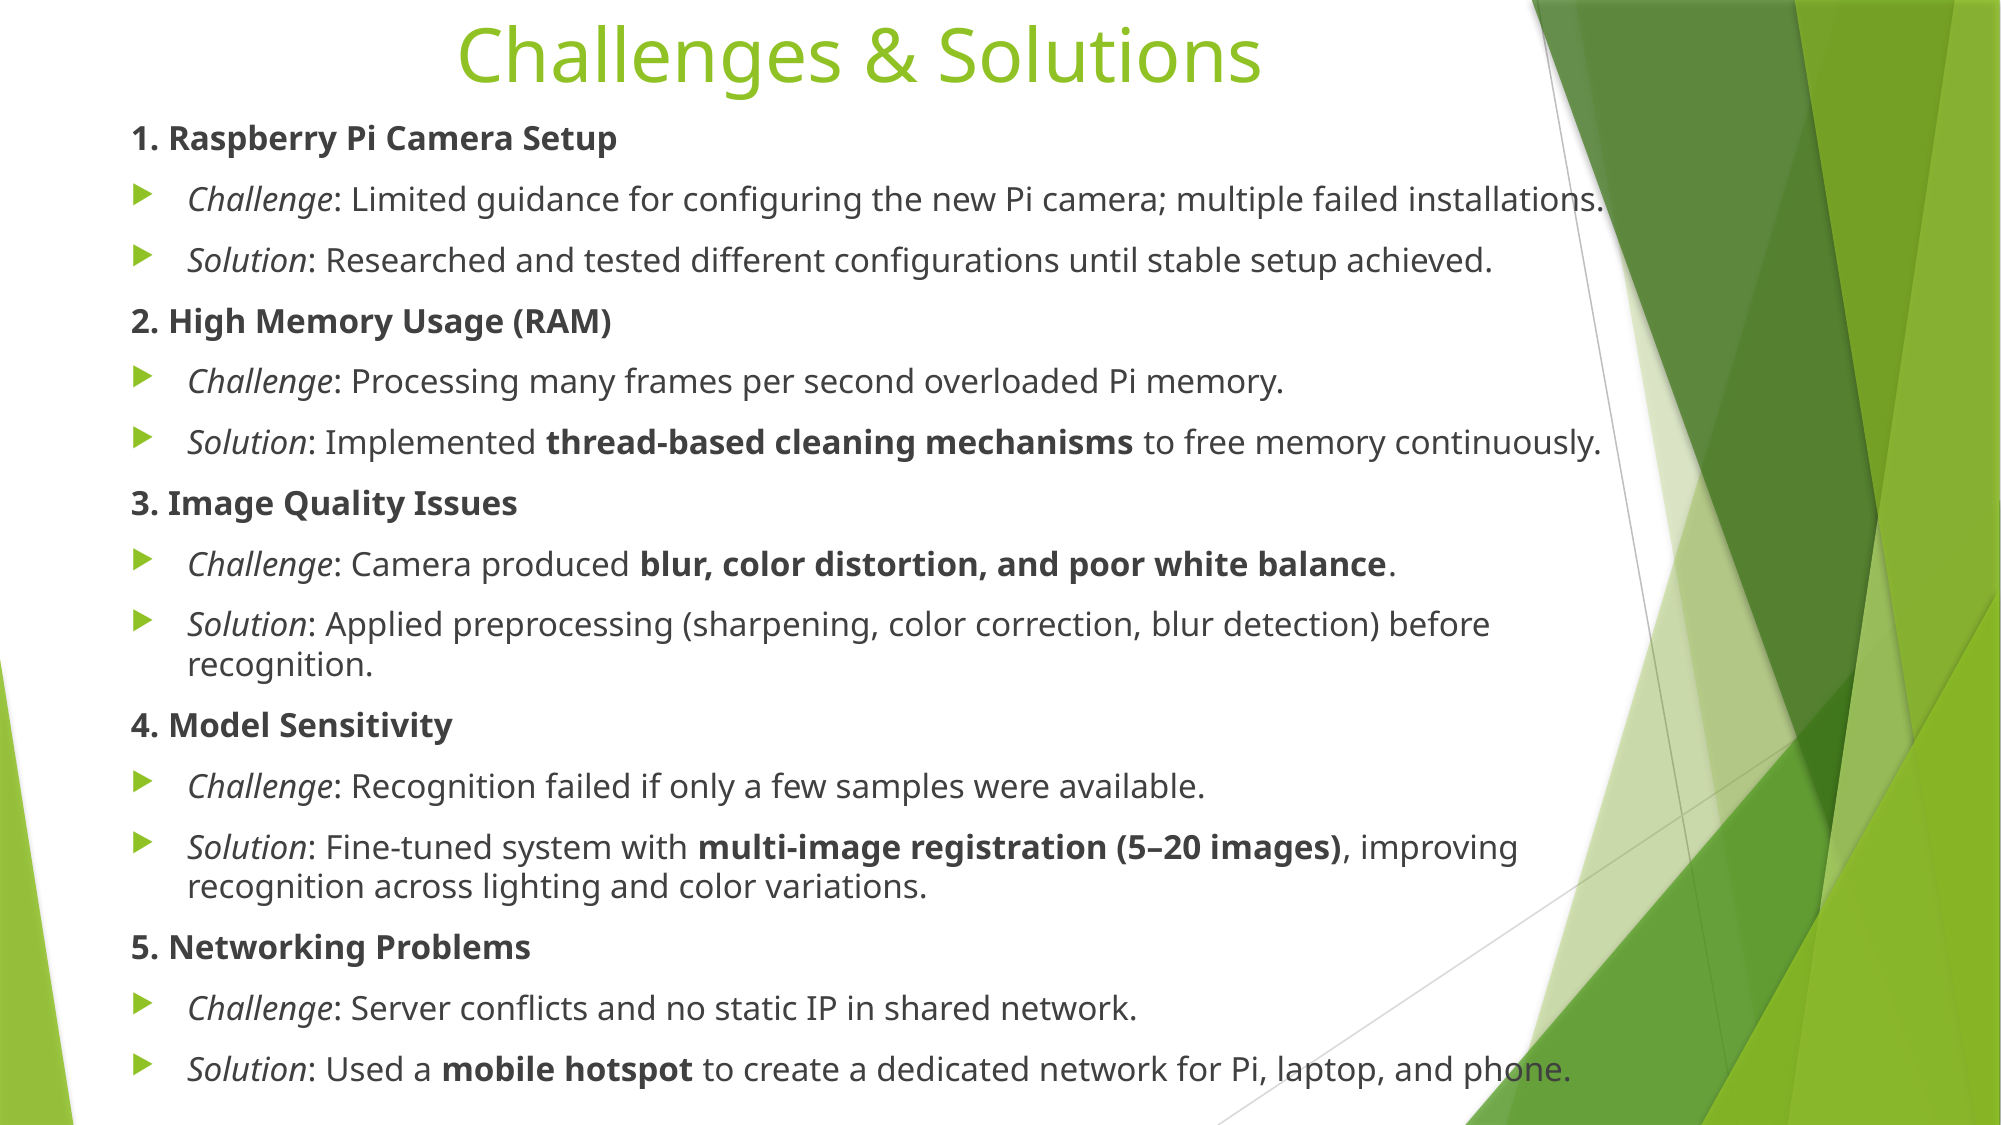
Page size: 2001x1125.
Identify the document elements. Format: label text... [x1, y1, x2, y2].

title Challenges & Solutions [441, 0, 1312, 109]
list 1. Raspberry Pi Camera Setup Challenge: Limited guidance for configuring the new Pi camera; multiple failed installations. Solution: Researched and tested different configurations until stable setup achieved. 2. High Memory Usage (RAM) Challenge: Processing many frames per second overloaded Pi memory. Solution: Implemented thread-based cleaning mechanisms to free memory continuously. 3. Image Quality Issues Challenge: Camera produced blur, color distortion, and poor white balance. Solution: Applied preprocessing (sharpening, color correction, blur detection) before recognition. 4. Model Sensitivity Challenge: Recognition failed if only a few samples were available. Solution: Fine-tuned system with multi-image registration (5–20 images), improving recognition across lighting and color variations. 5. Networking Problems Challenge: Server conflicts and no static IP in shared network. Solution: Used a mobile hotspot to create a dedicated network for Pi, laptop, and phone. [115, 109, 1638, 1109]
